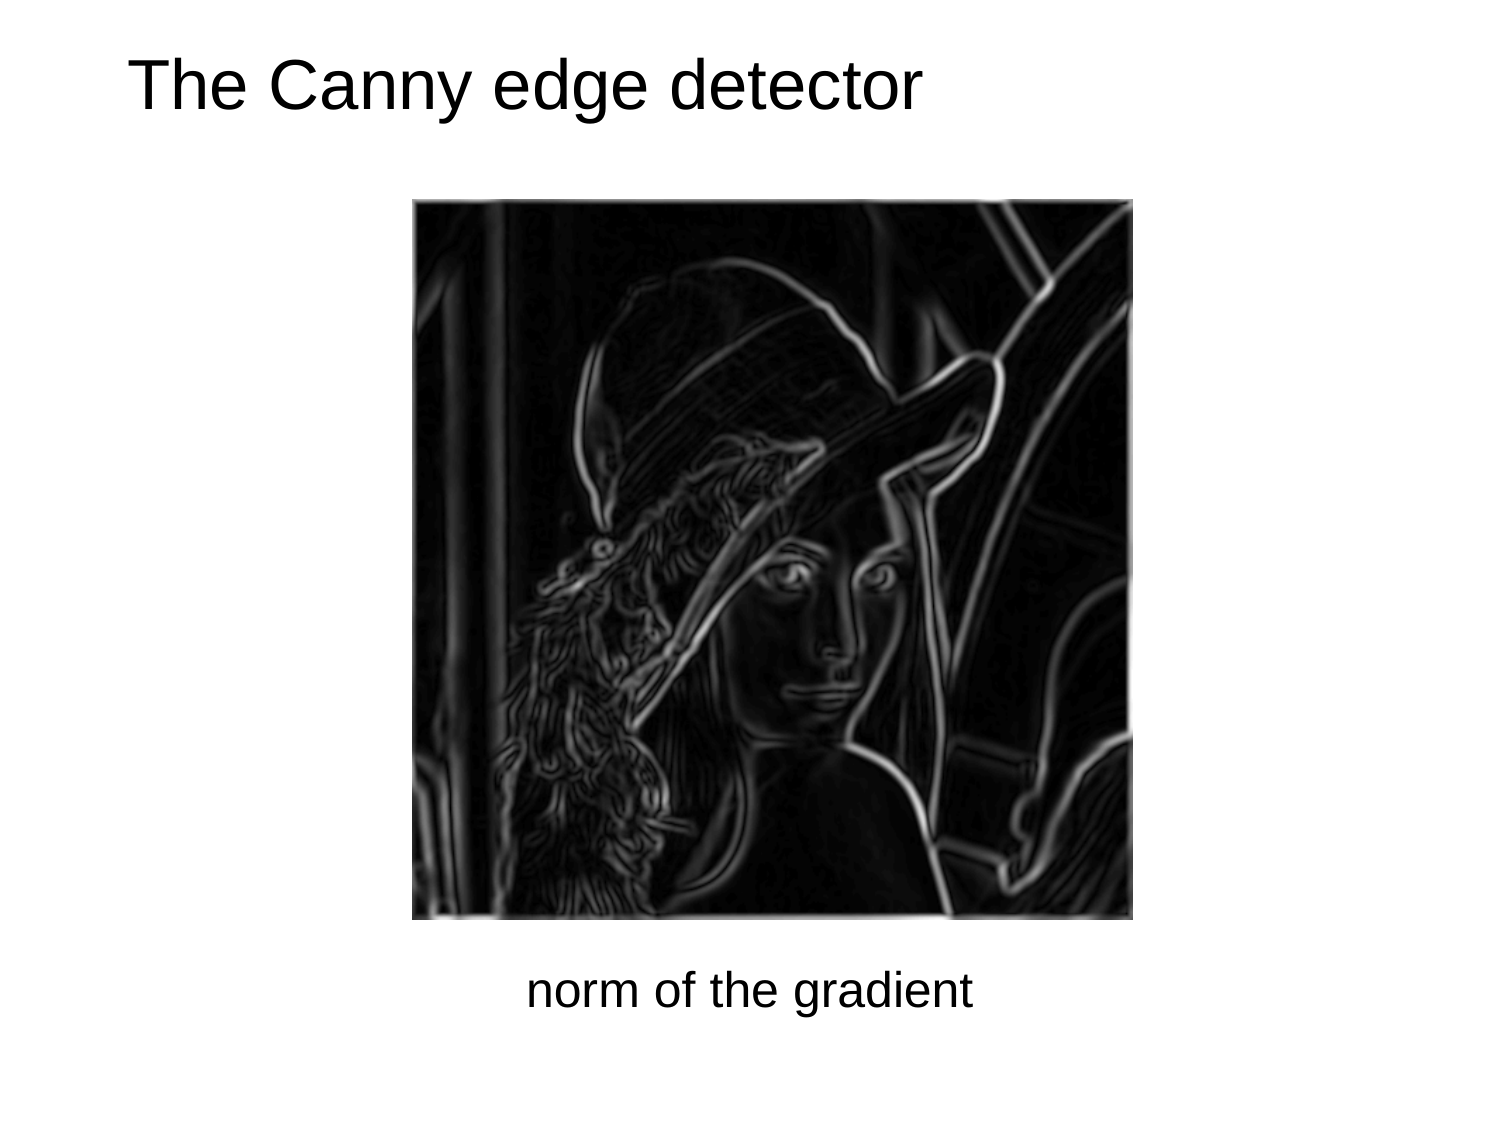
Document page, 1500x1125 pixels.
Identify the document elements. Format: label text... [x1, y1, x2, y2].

title The Canny edge detector [112, 12, 1388, 150]
picture [412, 199, 1133, 920]
text_box norm of the gradient [112, 950, 1388, 1050]
